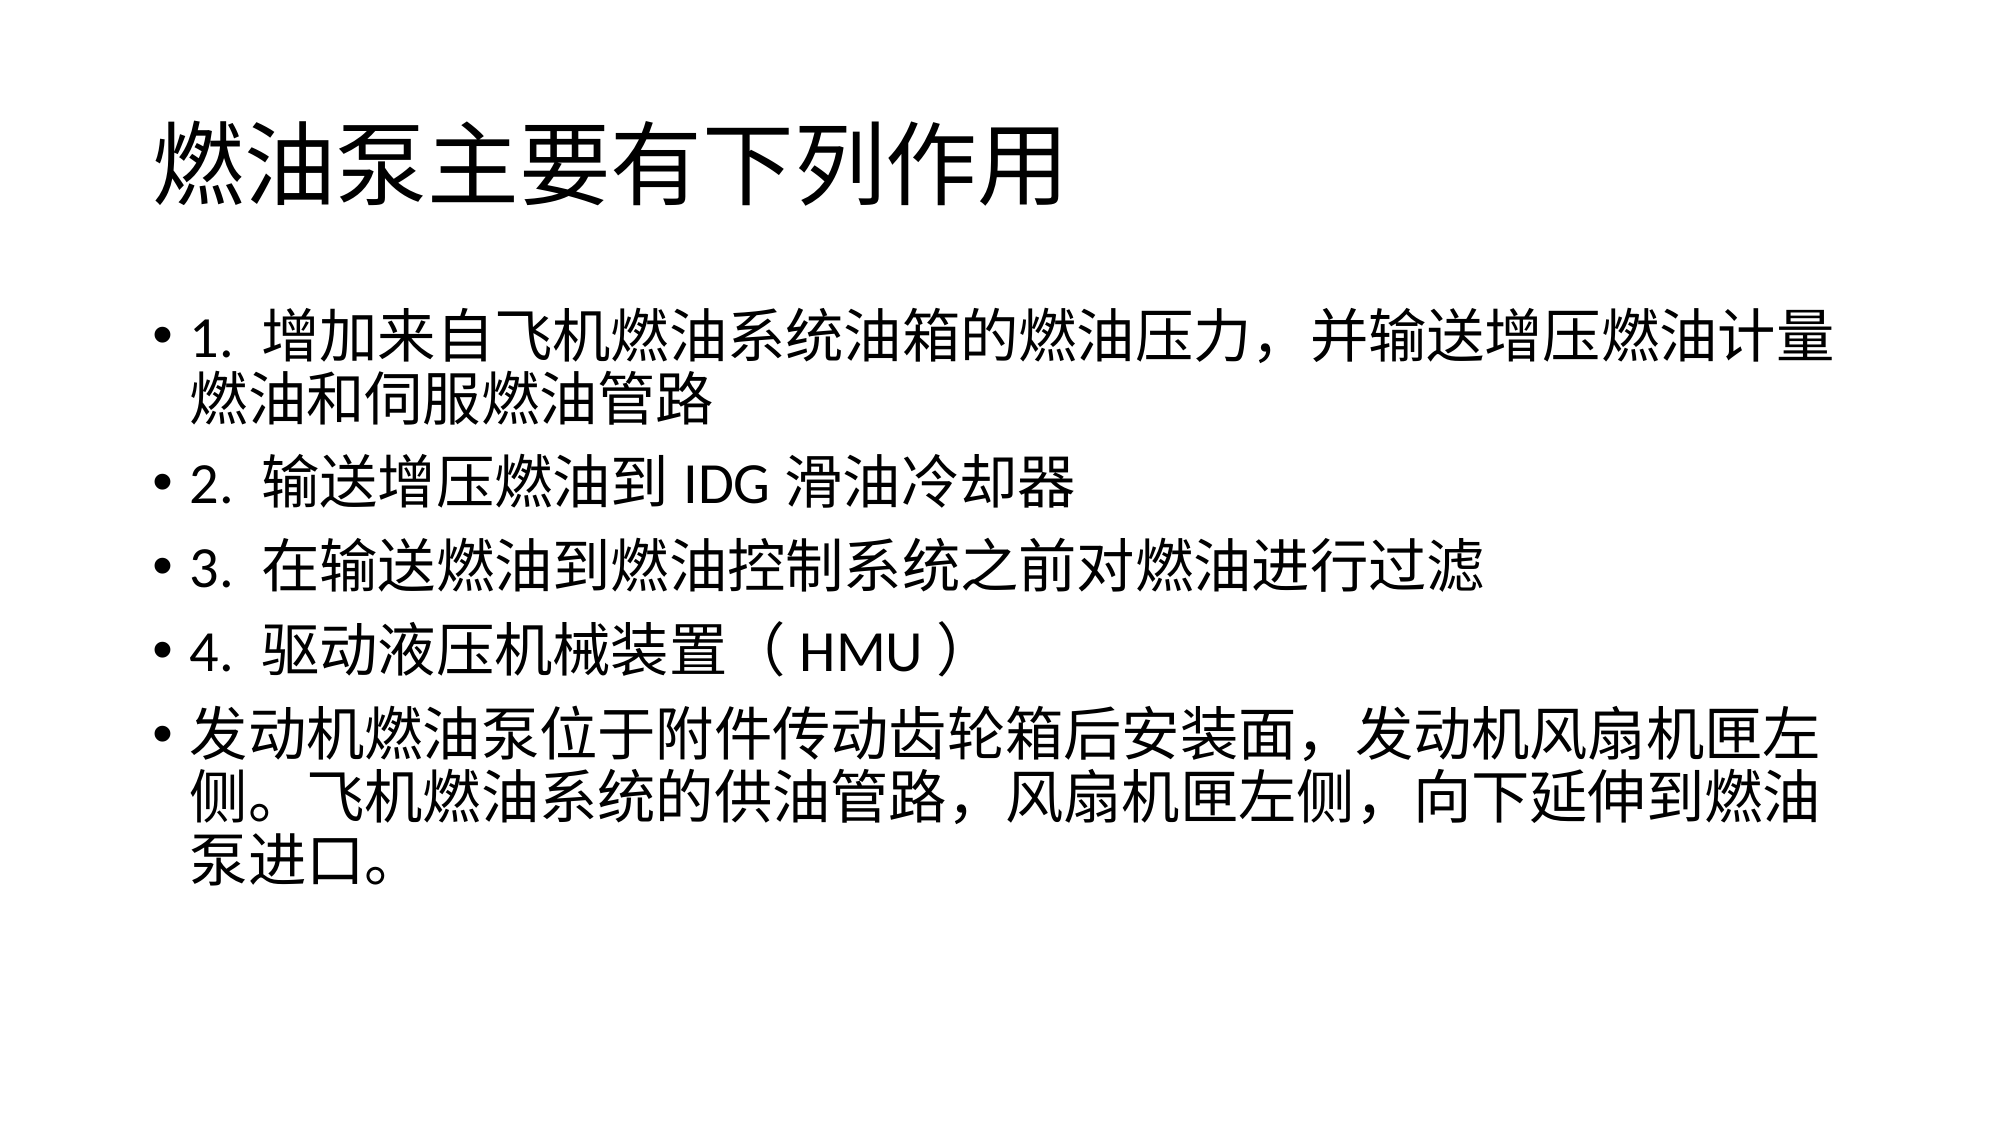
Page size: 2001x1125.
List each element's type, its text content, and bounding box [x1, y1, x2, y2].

title 燃油泵主要有下列作用 [137, 59, 1863, 278]
list 1. 增加来自飞机燃油系统油箱的燃油压力，并输送增压燃油计量燃油和伺服燃油管路 2. 输送增压燃油到IDG滑油冷却器 3. 在输送燃油到燃油控制系统之前对燃油进行过滤 4. 驱动液压机械装置（HMU） 发动机燃油泵位于附件传动齿轮箱后安装面，发动机风扇机匣左侧。飞机燃油系统的供油管路，风扇机匣左侧，向下延伸到燃油泵进口。 [137, 299, 1863, 1014]
